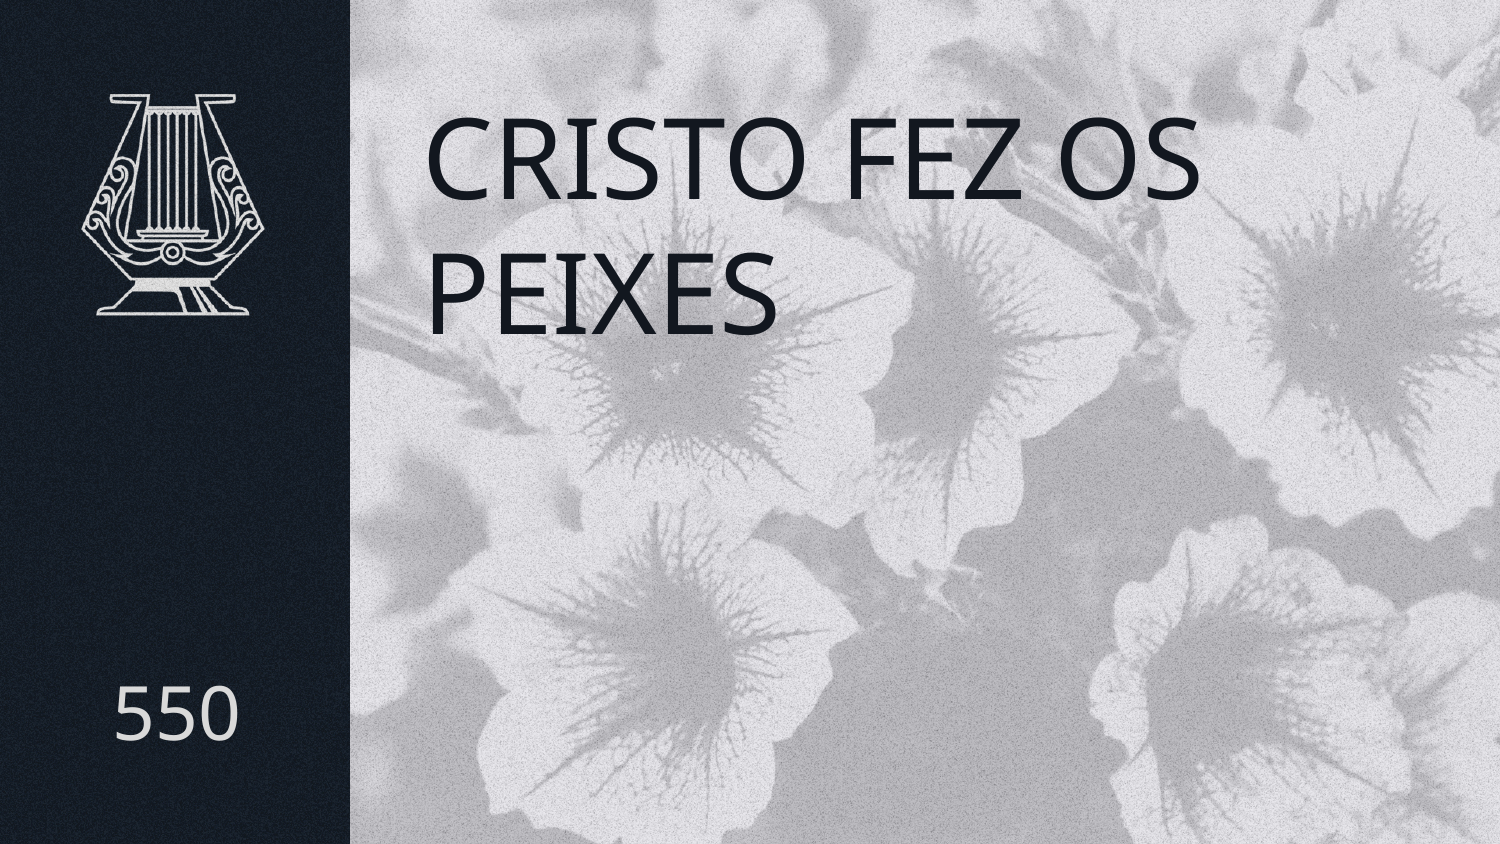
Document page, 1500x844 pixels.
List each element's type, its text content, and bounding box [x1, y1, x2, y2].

picture [0, 0, 1500, 844]
title CRISTO FEZ OS PEIXES [407, 79, 1447, 777]
list 550 [76, 658, 278, 765]
